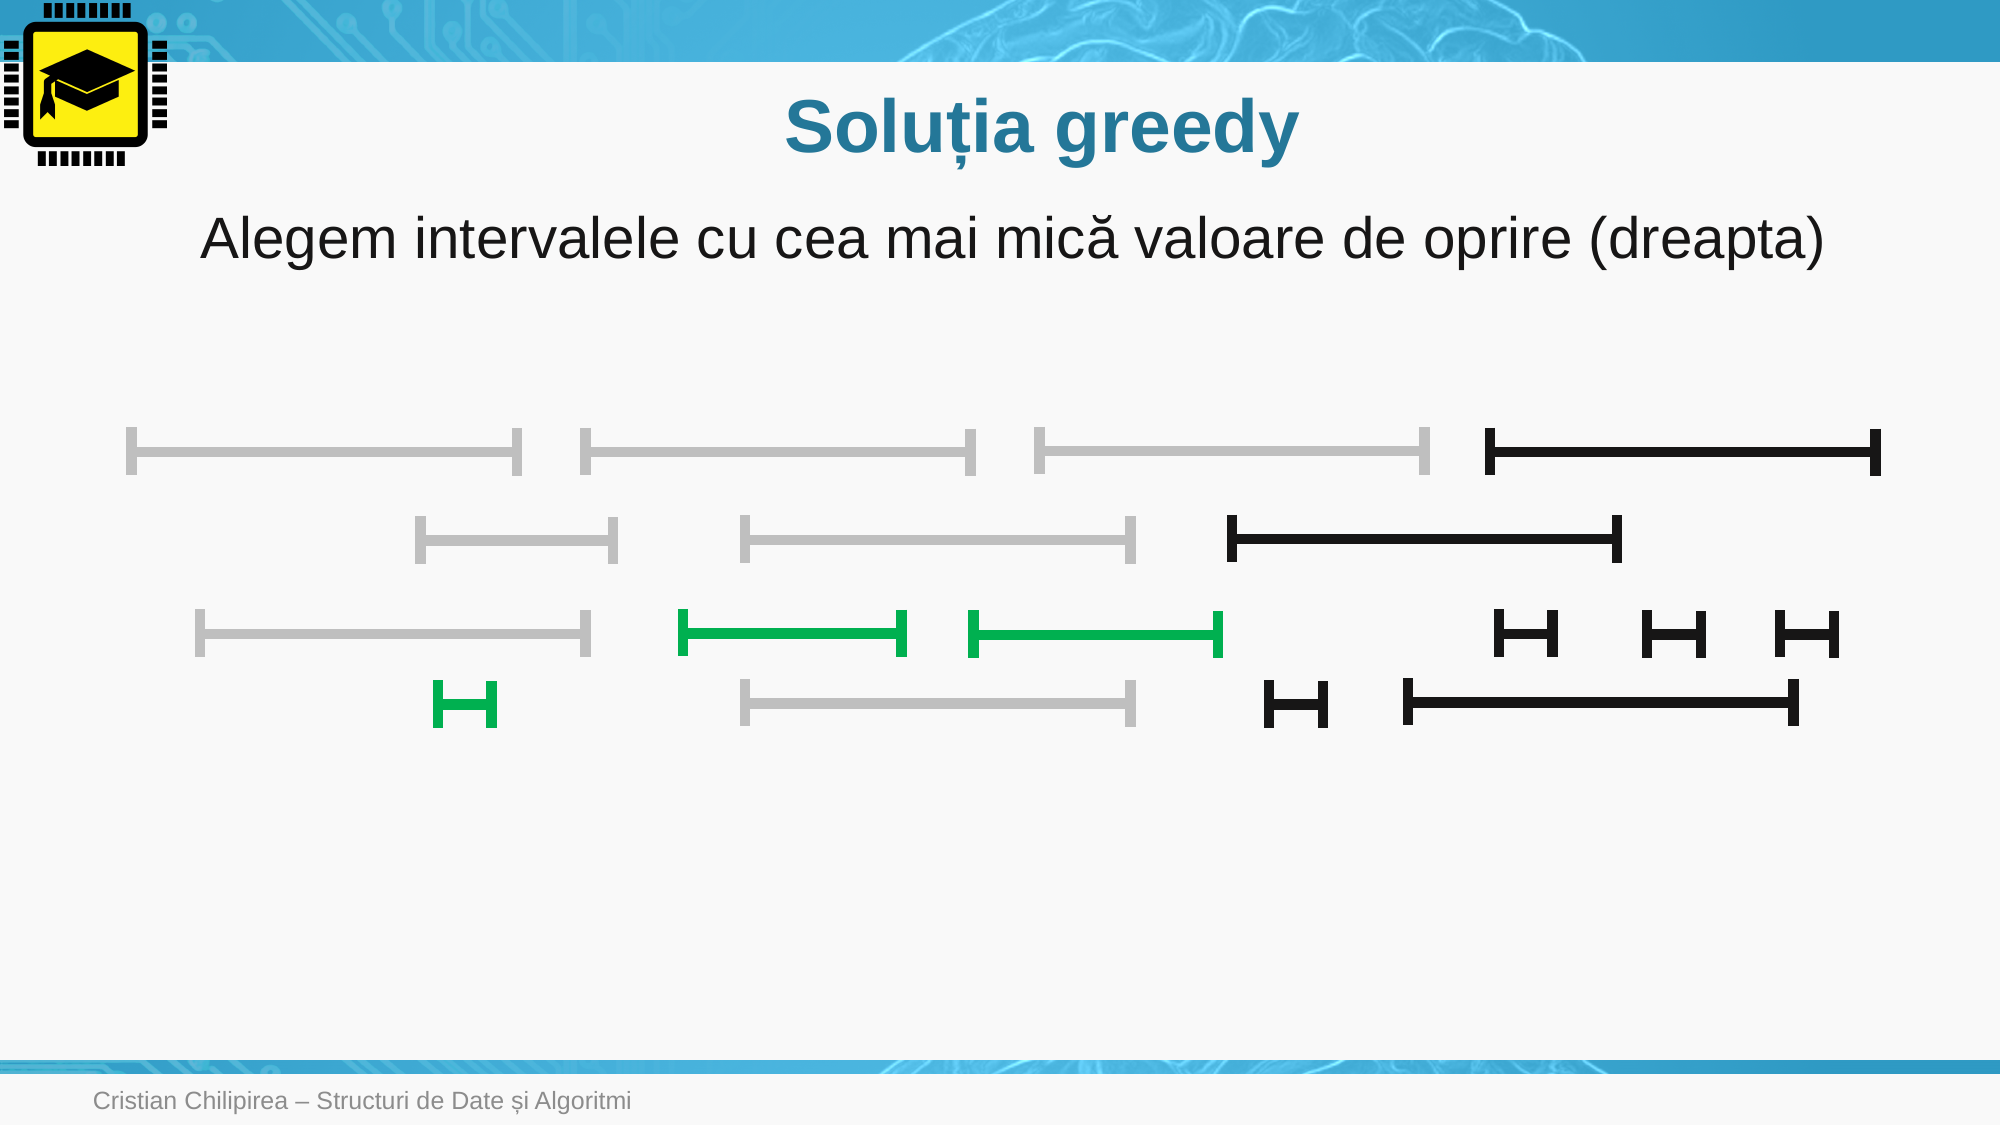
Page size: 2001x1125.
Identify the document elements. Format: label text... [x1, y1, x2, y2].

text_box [973, 610, 1218, 659]
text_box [585, 427, 971, 476]
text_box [200, 609, 586, 658]
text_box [420, 516, 613, 565]
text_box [683, 608, 902, 657]
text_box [745, 515, 1131, 564]
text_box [131, 427, 517, 476]
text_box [1490, 427, 1876, 476]
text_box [745, 678, 1131, 728]
footer Cristian Chilipirea – Structuri de Date și Algoritmi [77, 1073, 1338, 1125]
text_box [1231, 514, 1618, 563]
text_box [1408, 678, 1794, 727]
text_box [1039, 426, 1425, 475]
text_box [1779, 610, 1834, 659]
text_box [437, 680, 492, 729]
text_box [1646, 610, 1701, 659]
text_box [1498, 609, 1553, 658]
picture [0, 0, 2000, 166]
list Alegem intervalele cu cea mai mică valoare de oprire (dreapta) [185, 200, 1915, 304]
title Soluția greedy [170, 76, 1915, 180]
picture [0, 1060, 2000, 1074]
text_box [1269, 680, 1323, 729]
